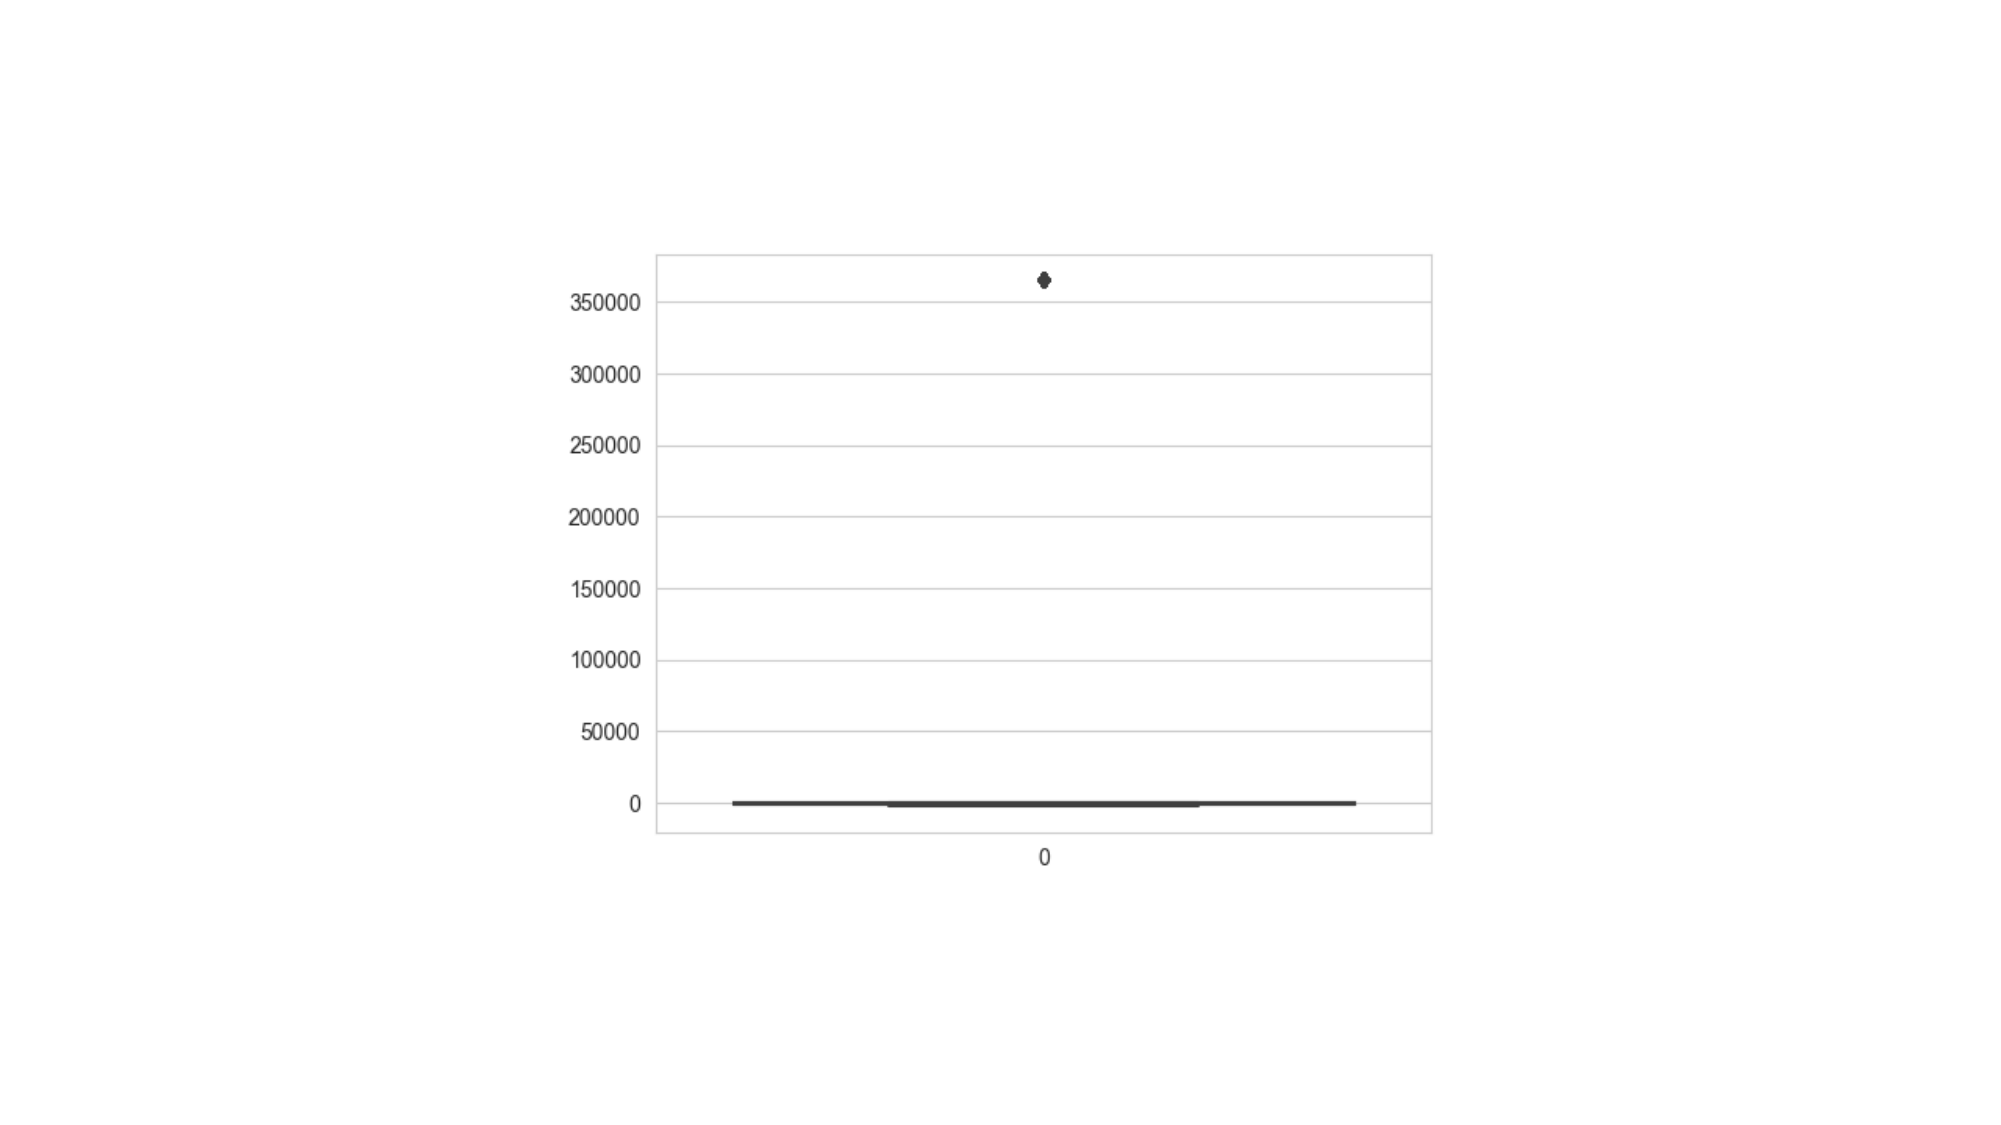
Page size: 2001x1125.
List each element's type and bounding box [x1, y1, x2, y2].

picture [553, 239, 1447, 886]
